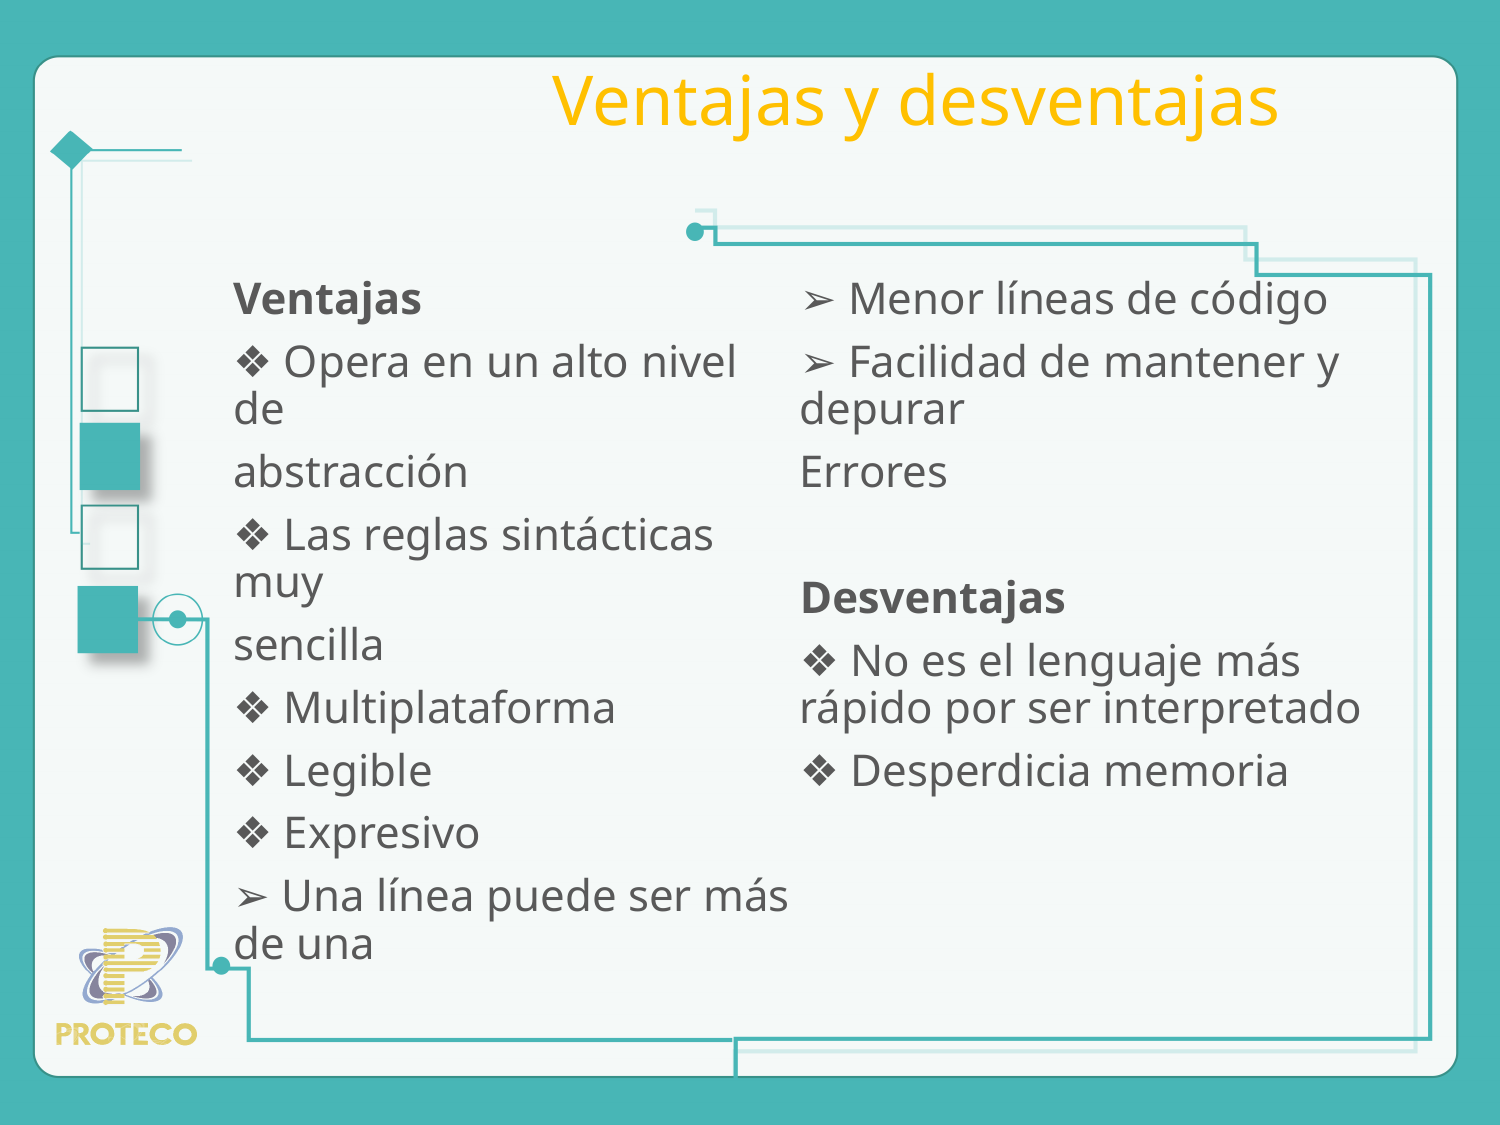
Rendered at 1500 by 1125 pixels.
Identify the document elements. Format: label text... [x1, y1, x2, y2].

list Ventajas ❖ Opera en un alto nivel de abstracción ❖ Las reglas sintácticas muy sencilla ❖ Multiplataforma ❖ Legible ❖ Expresivo ➢ Una línea puede ser más de una ➢ Menor líneas de código ➢ Facilidad de mantener y depurar Errores Desventajas ❖ No es el lenguaje más rápido por ser interpretado ❖ Desperdicia memoria [218, 269, 1382, 986]
picture [0, 0, 1500, 1125]
title Ventajas y desventajas [403, 58, 1295, 157]
